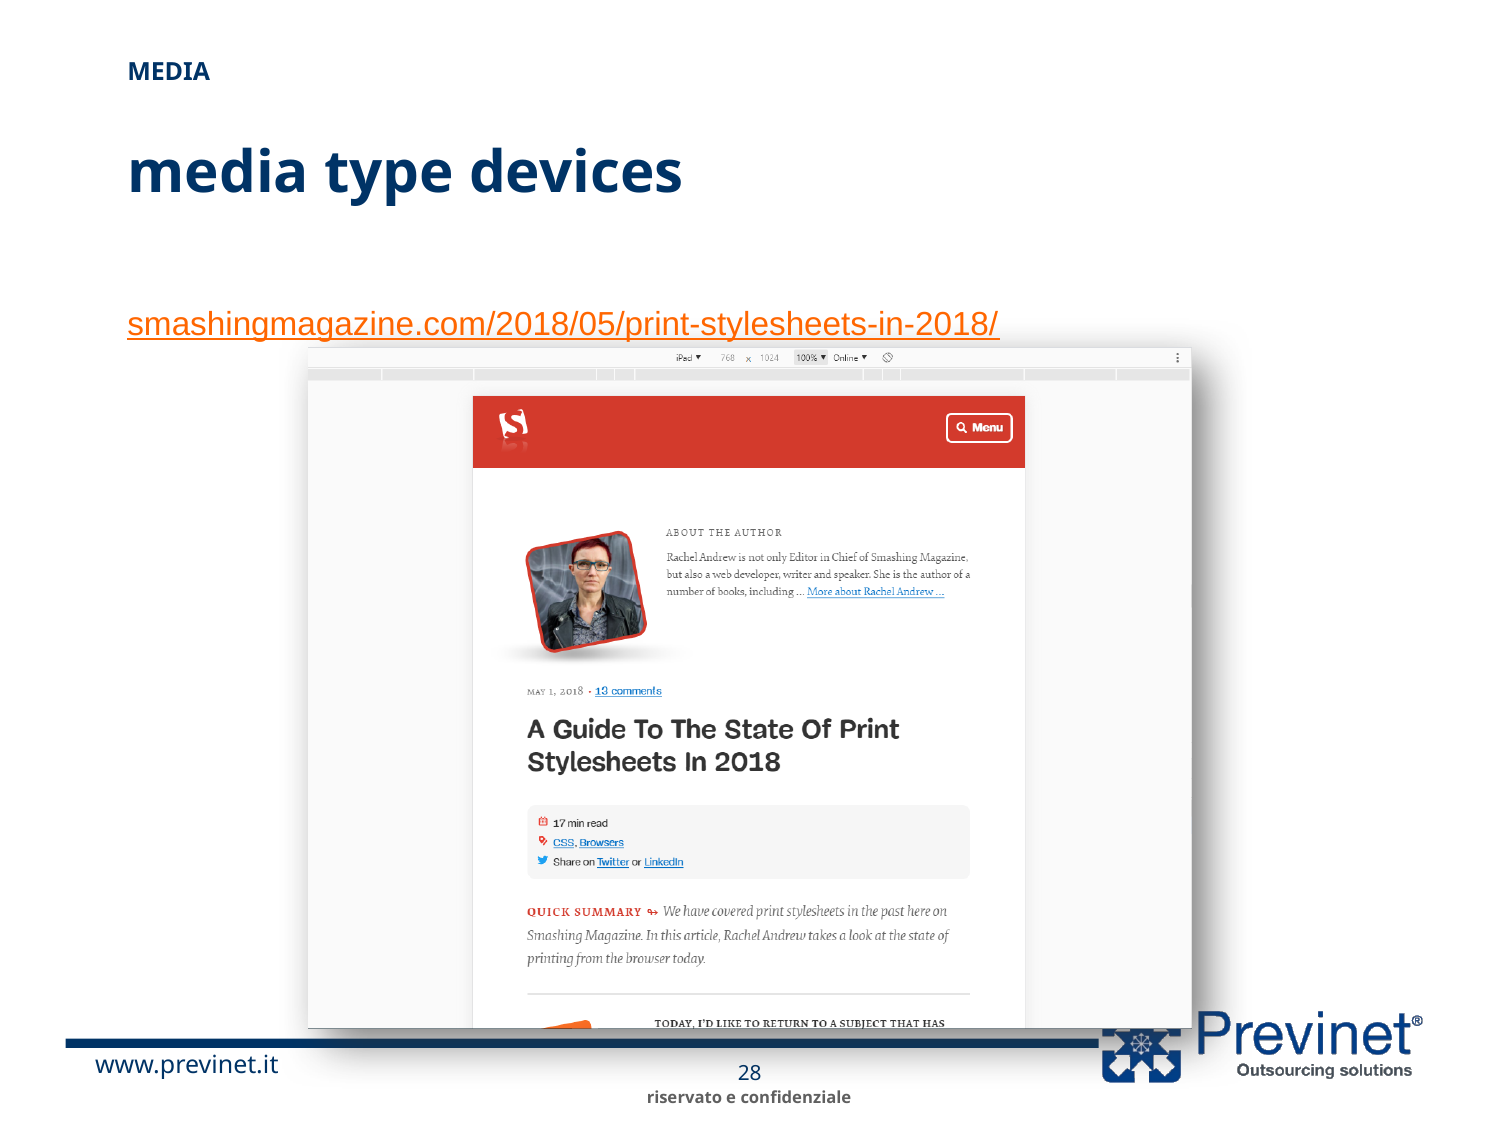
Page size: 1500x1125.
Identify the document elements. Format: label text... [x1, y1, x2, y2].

text_box Media [112, 0, 1388, 164]
text_box smashingmagazine.com/2018/05/print-stylesheets-in-2018/ [112, 275, 1388, 350]
title media type devices [112, 164, 1388, 263]
picture [308, 347, 1192, 1029]
picture [1099, 999, 1438, 1087]
